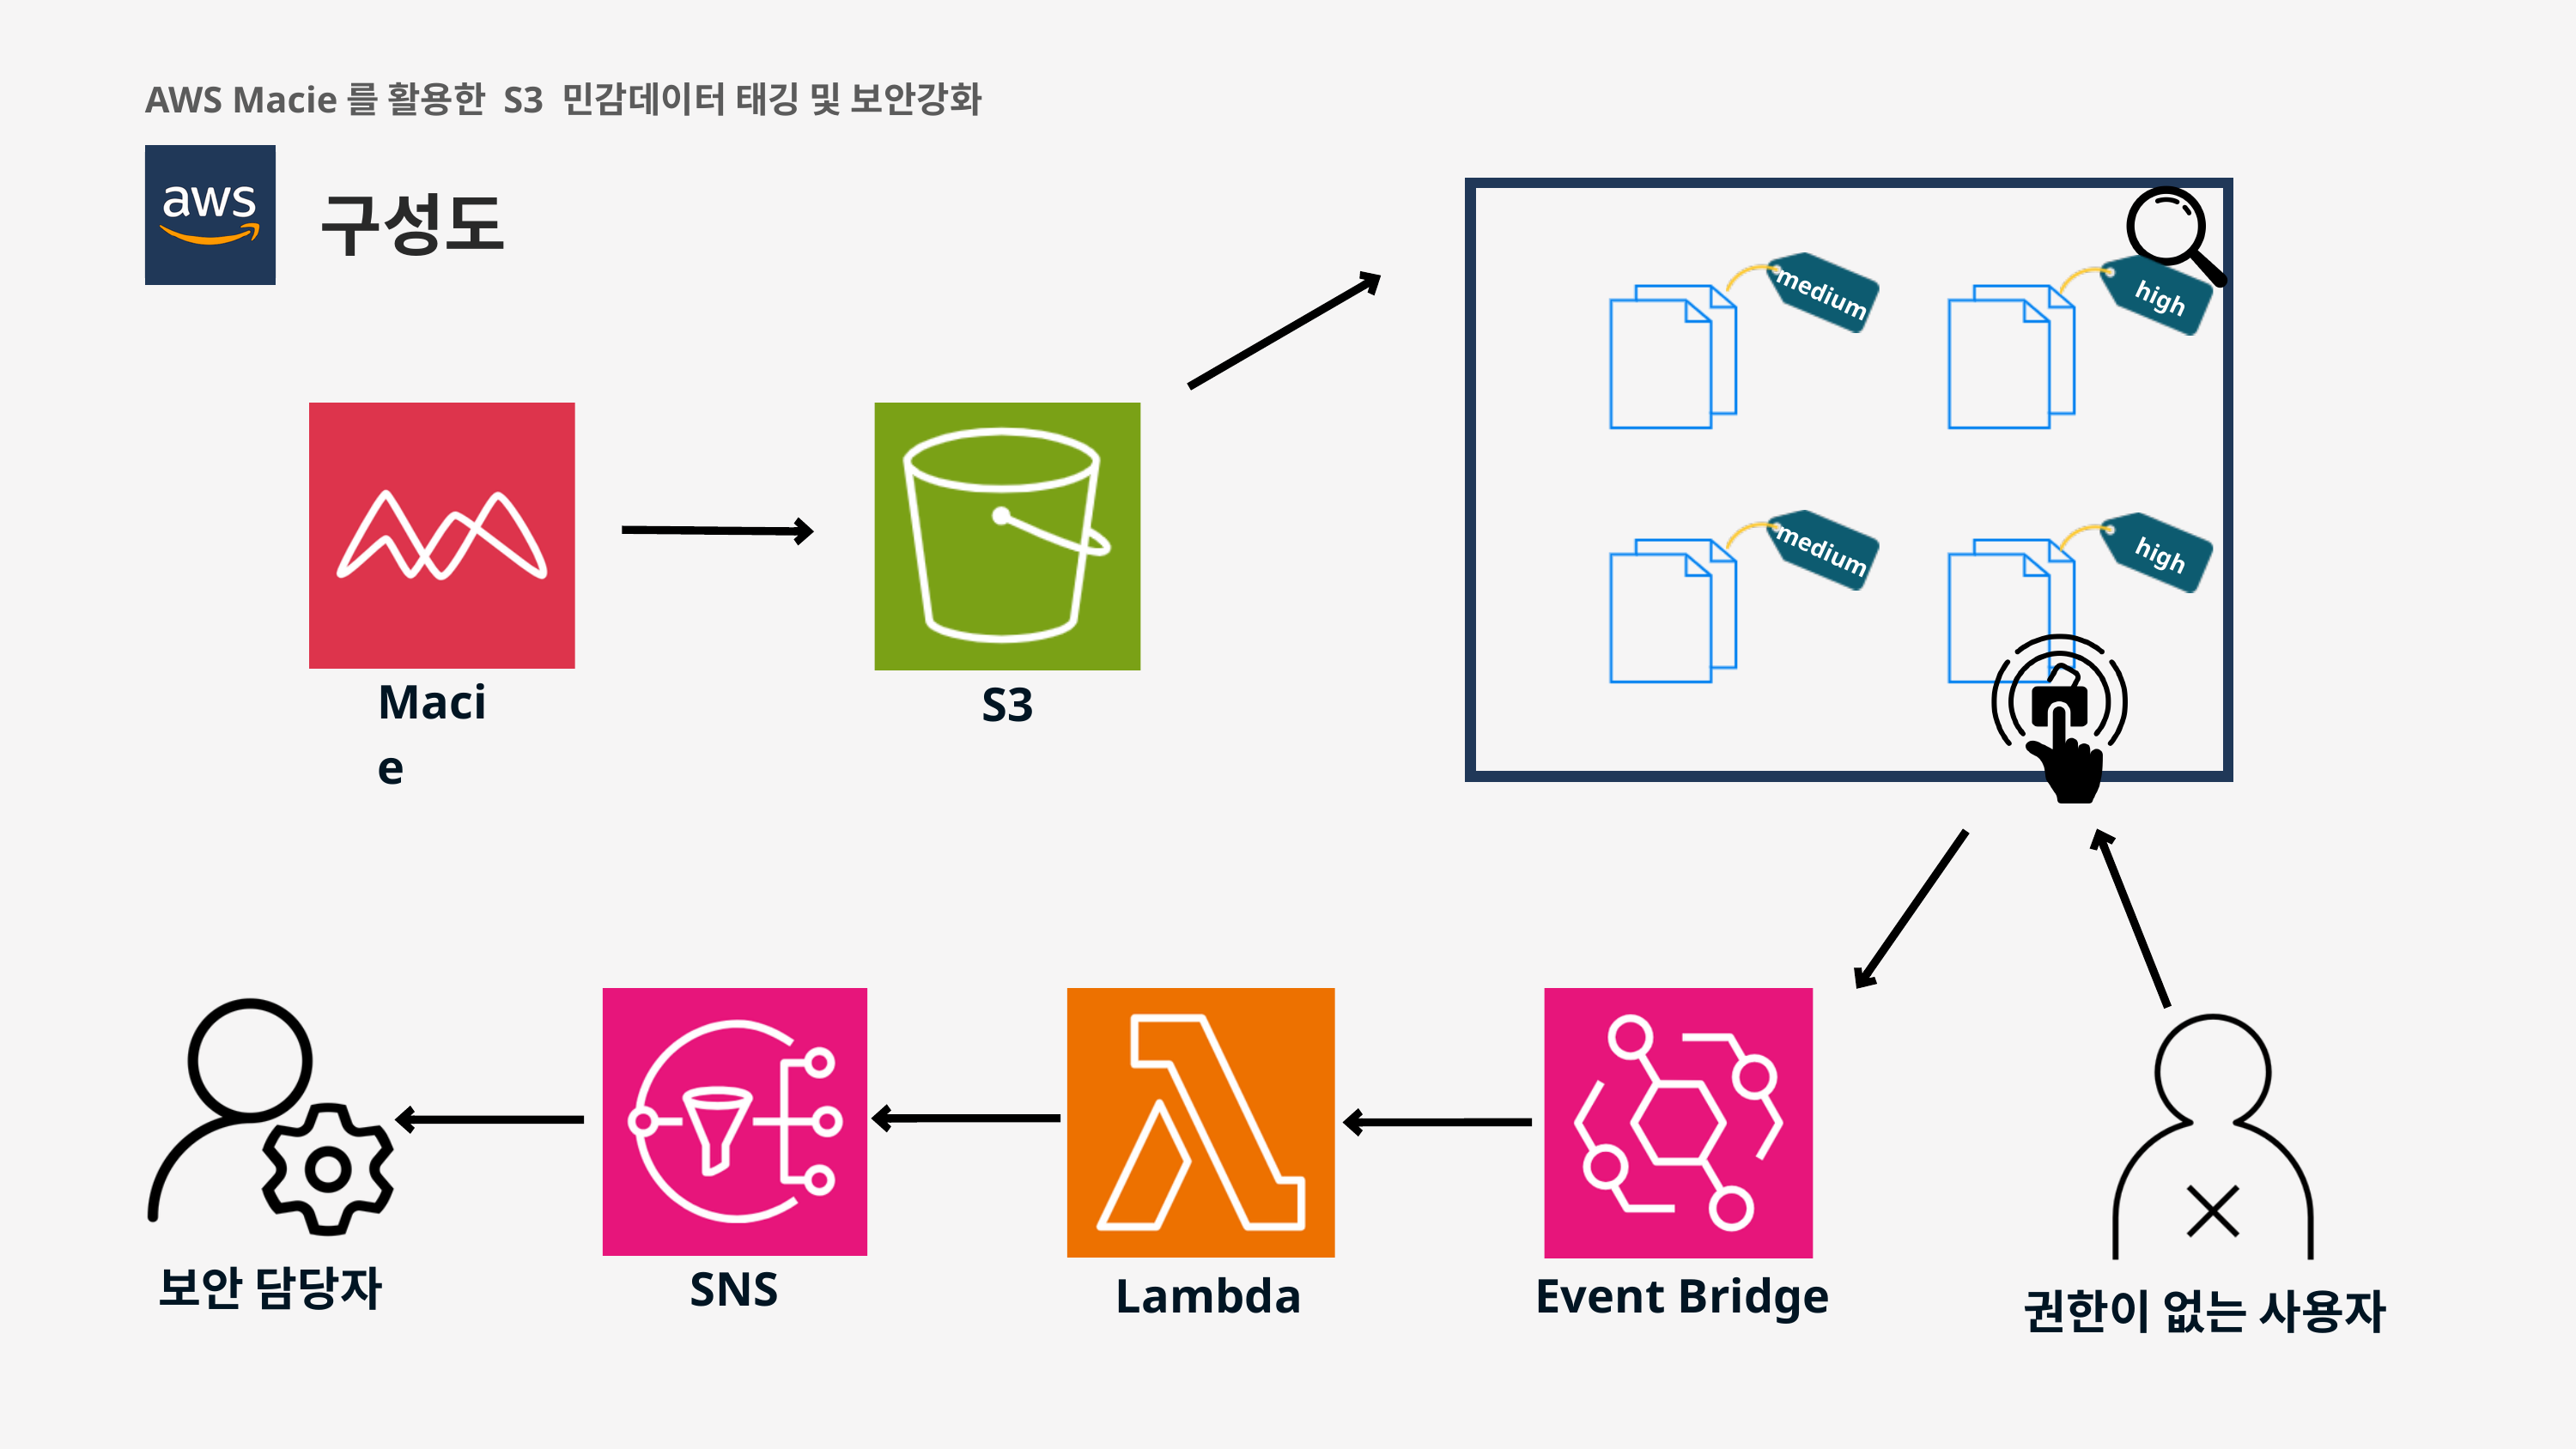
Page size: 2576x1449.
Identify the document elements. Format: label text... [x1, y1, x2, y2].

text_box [144, 144, 276, 286]
text_box [2094, 828, 2168, 1007]
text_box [1725, 241, 2214, 593]
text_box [1066, 988, 1335, 1323]
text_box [602, 988, 868, 1312]
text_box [1534, 988, 1847, 1323]
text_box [308, 403, 575, 729]
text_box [874, 403, 1141, 727]
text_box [2022, 1008, 2403, 1335]
text_box [1188, 274, 1382, 387]
text_box [1856, 831, 1966, 989]
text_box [1470, 182, 2228, 777]
text_box [1986, 784, 2133, 803]
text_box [1589, 264, 2092, 702]
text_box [143, 988, 404, 1312]
text_box AWS Macie를 활용한 S3 민감데이터 태깅 및 보안강화 [144, 70, 1595, 121]
text_box 구성도 [319, 149, 937, 264]
